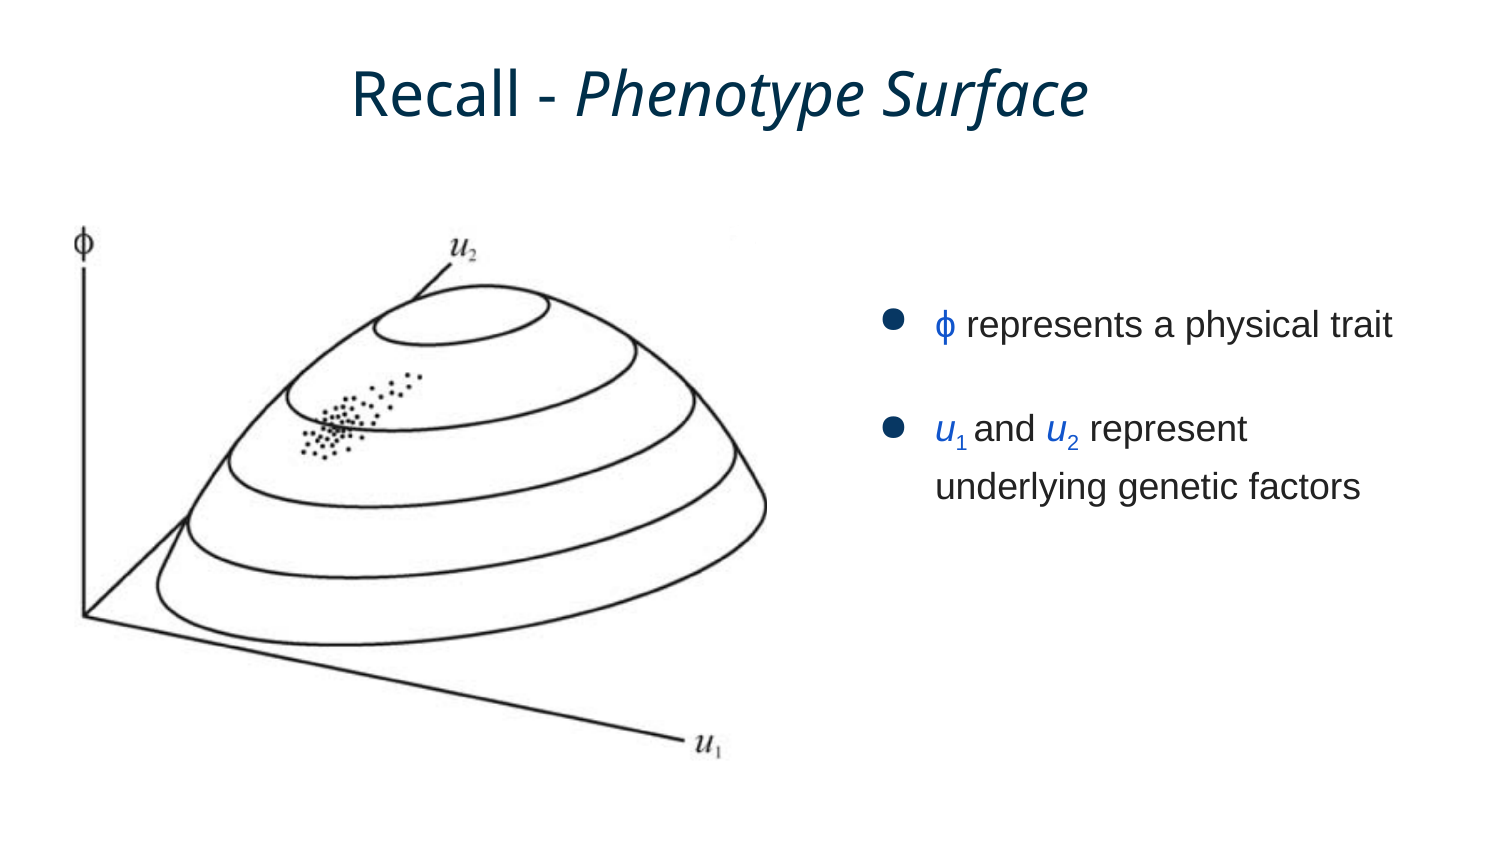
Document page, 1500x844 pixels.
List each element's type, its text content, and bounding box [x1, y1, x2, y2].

picture [71, 214, 773, 766]
text_box ϕ represents a physical trait u1 and u2 represent underlying genetic factors [844, 277, 1425, 796]
title Recall - Phenotype Surface [335, 39, 1165, 154]
